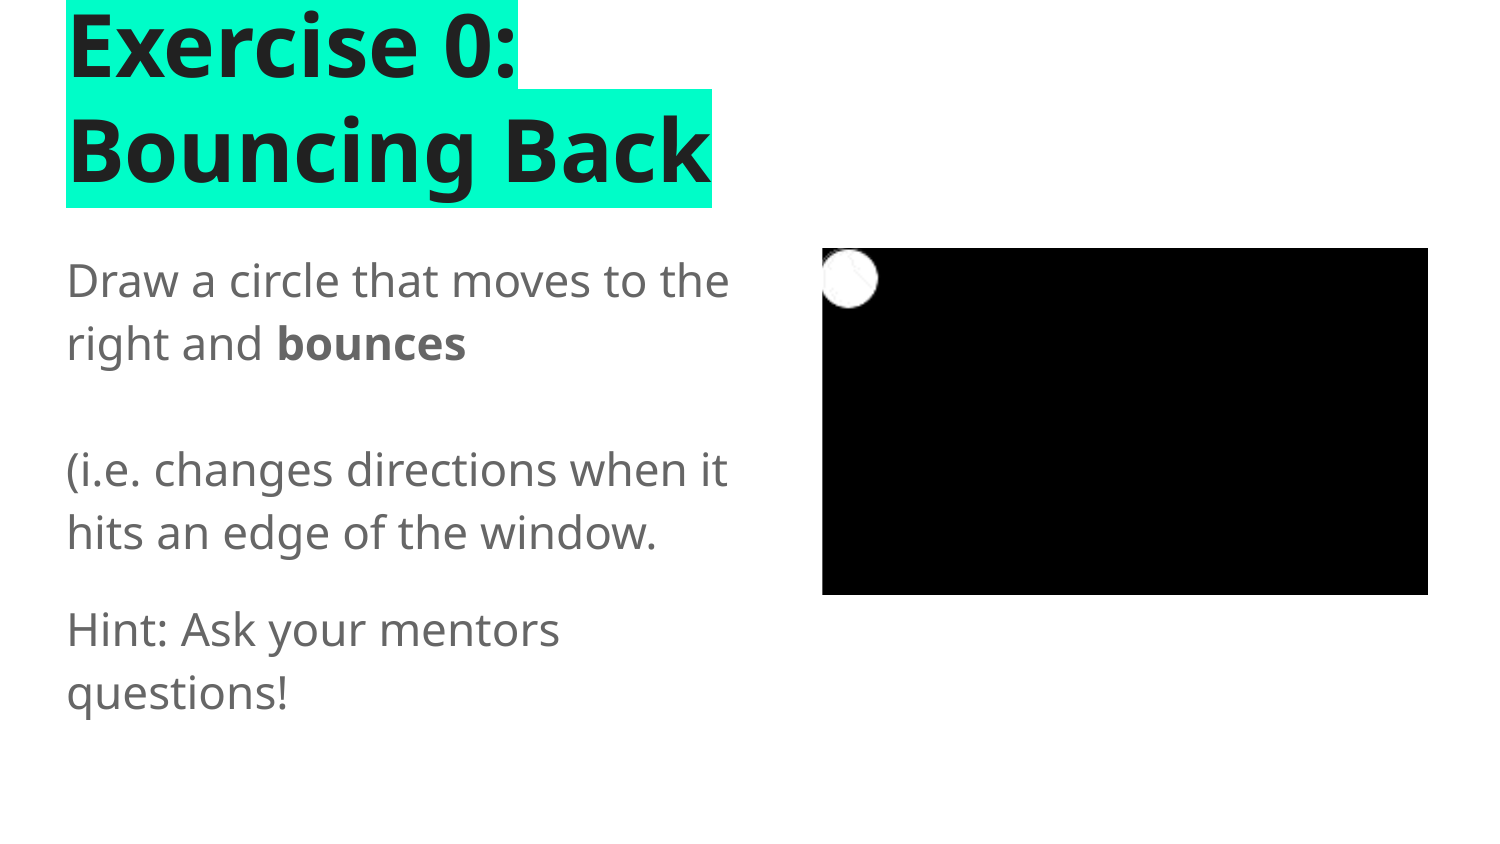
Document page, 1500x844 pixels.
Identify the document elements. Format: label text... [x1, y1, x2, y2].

title Exercise 0: Bouncing Back [51, 91, 781, 216]
picture [821, 248, 1428, 596]
list Draw a circle that moves to the right and bounces (i.e. changes directions when it hits an edge of the window. Hint: Ask your mentors questions! [51, 227, 753, 799]
